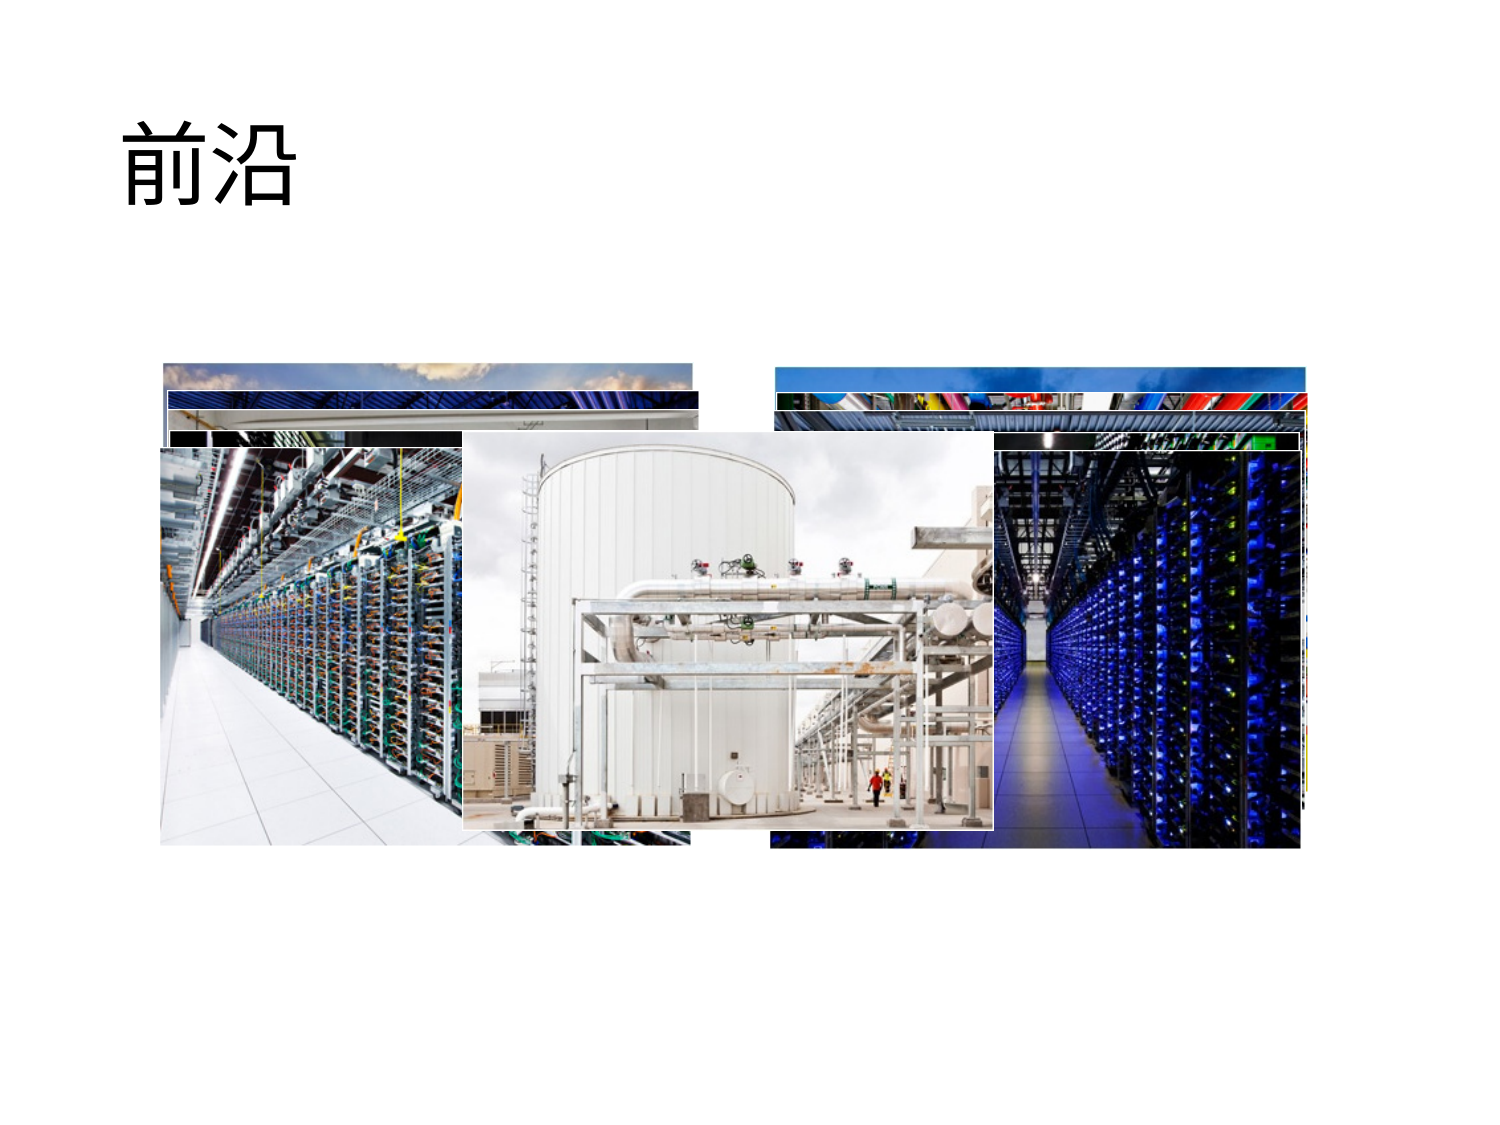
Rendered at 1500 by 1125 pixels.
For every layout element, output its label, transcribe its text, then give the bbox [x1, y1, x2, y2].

picture [159, 362, 1309, 850]
title 前沿 [103, 59, 1397, 278]
